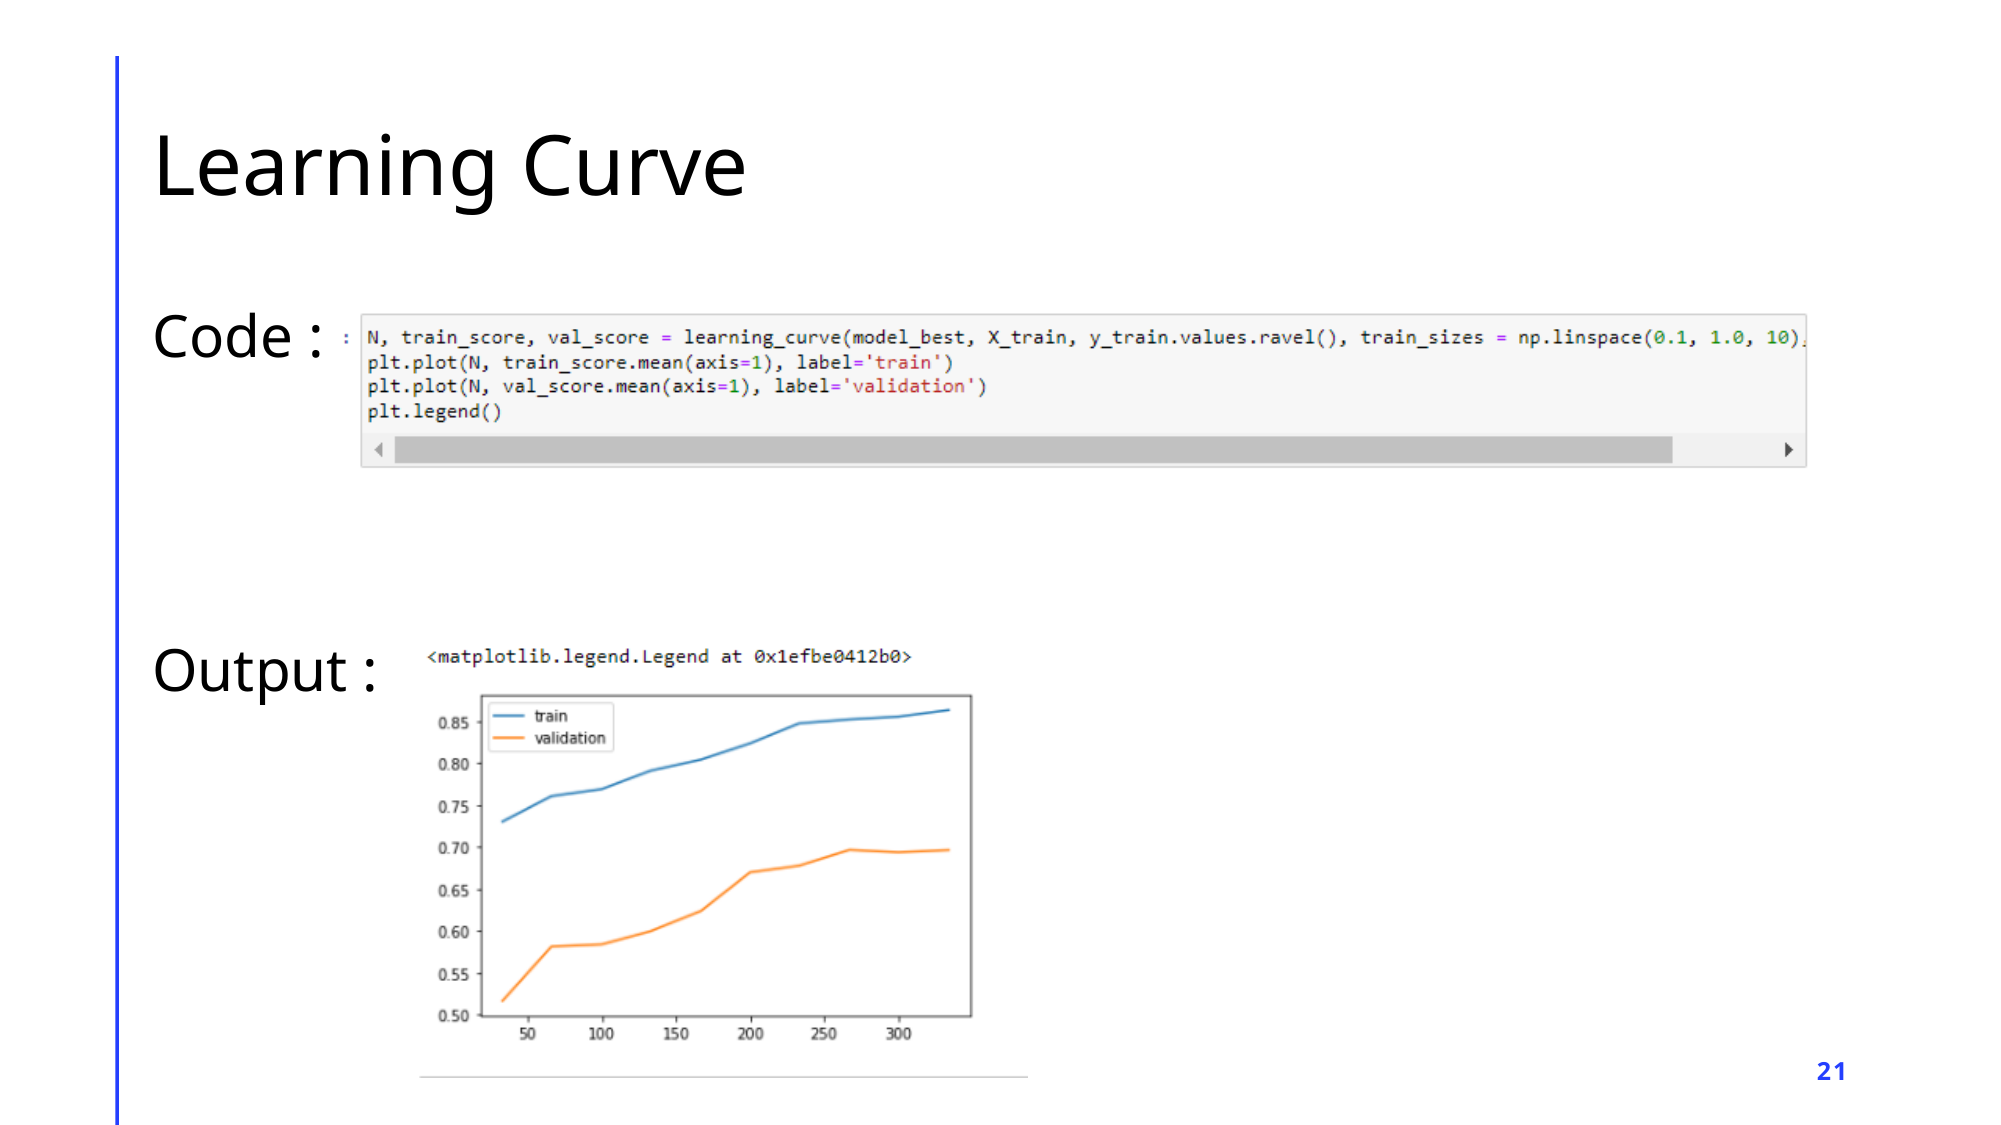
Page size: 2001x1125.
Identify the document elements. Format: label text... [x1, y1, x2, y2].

slide_number 21 [1412, 1042, 1863, 1103]
title Learning Curve [137, 59, 1863, 278]
picture [419, 641, 1028, 1078]
picture [342, 306, 1823, 476]
list Code : Output : [137, 299, 1863, 1014]
